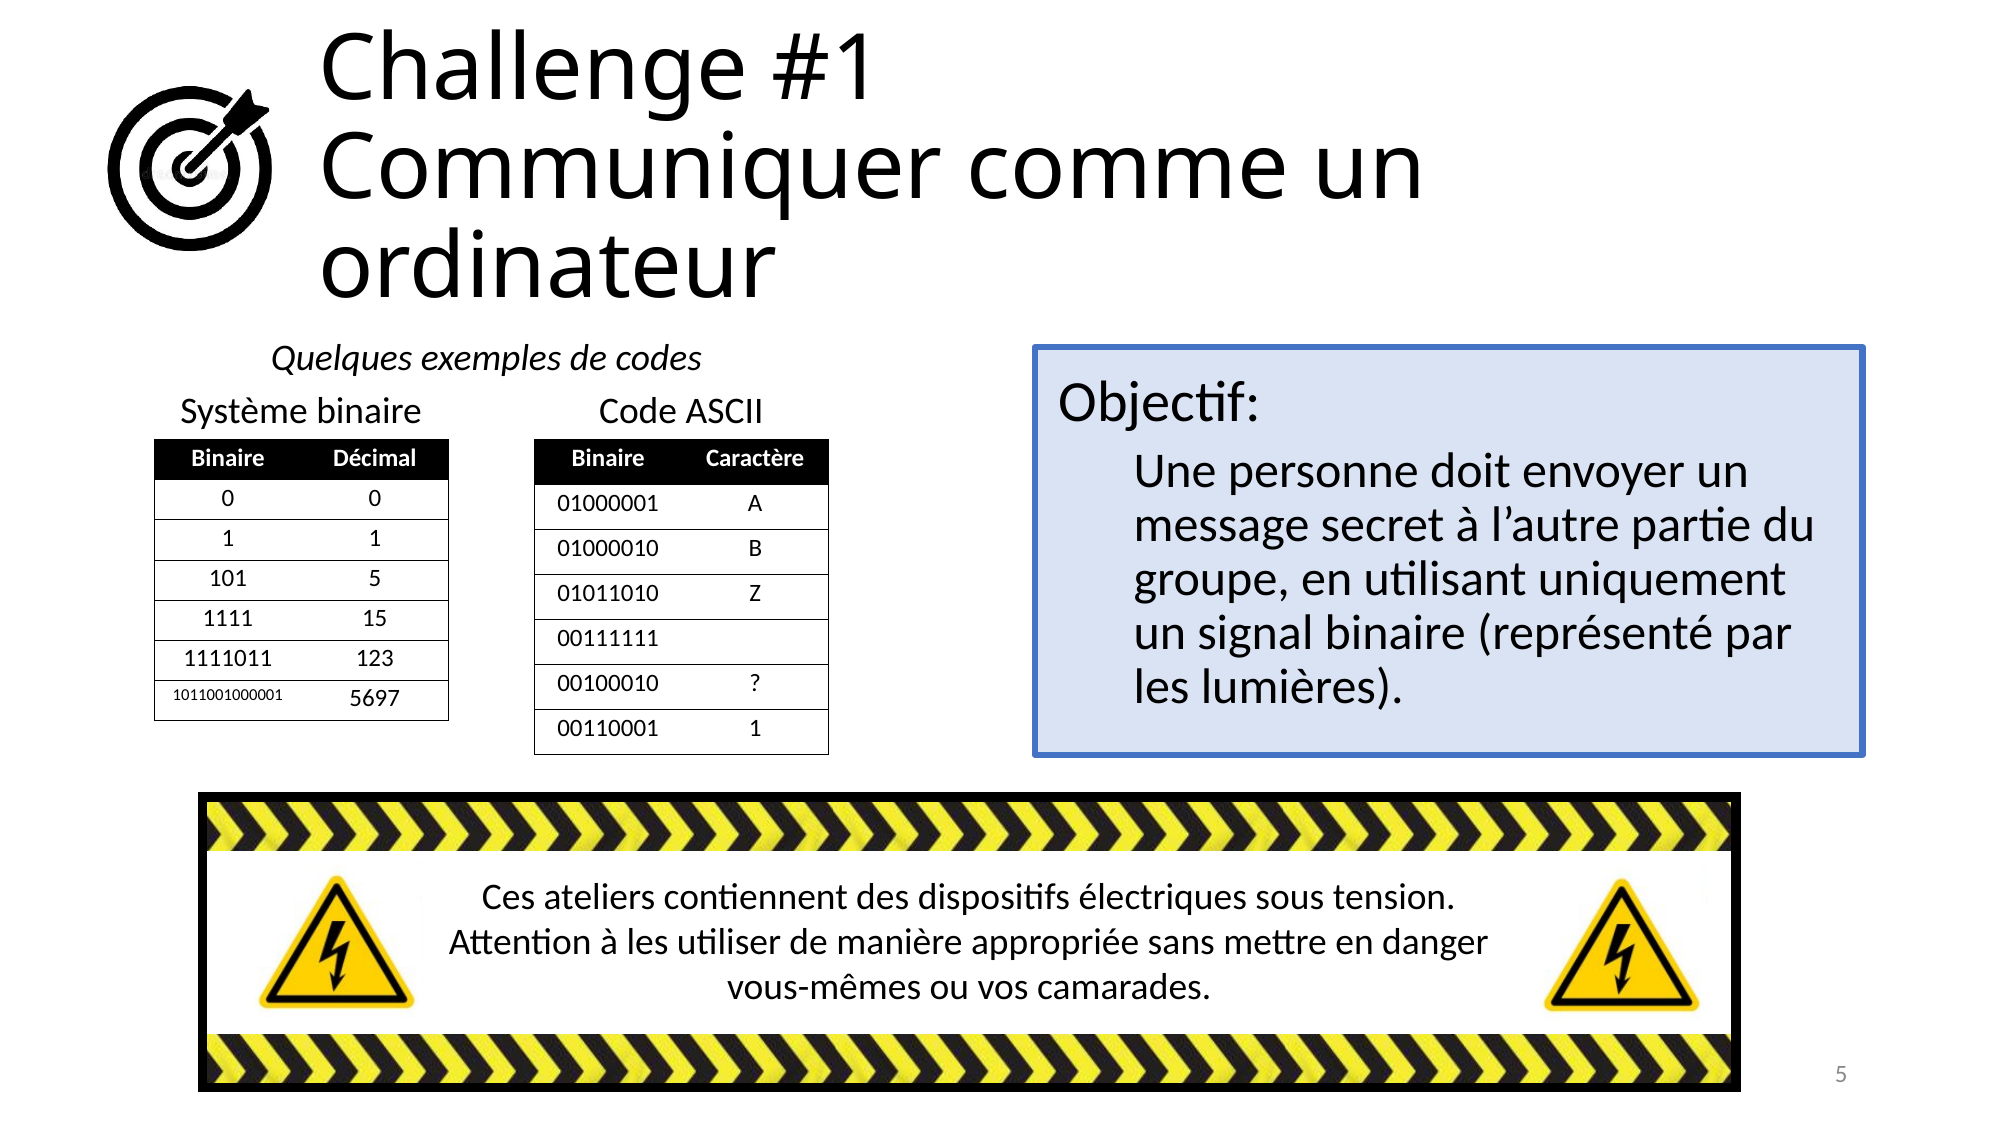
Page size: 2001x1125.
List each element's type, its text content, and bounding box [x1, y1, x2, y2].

table_cell 123 [301, 641, 448, 680]
table_cell 101 [155, 561, 301, 600]
table_cell 1 [682, 710, 828, 754]
table_header Caractère [682, 440, 828, 484]
text_box Quelques exemples de codes [256, 325, 718, 386]
table_cell 1111011 [155, 641, 301, 680]
table_cell 15 [301, 601, 448, 640]
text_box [202, 797, 1738, 1088]
table_cell 00110001 [535, 710, 682, 754]
table_cell 00111111 [535, 620, 682, 664]
table_cell 1011001000001 [155, 681, 301, 720]
table_cell A [682, 485, 828, 529]
table_header Binaire [155, 440, 301, 479]
table_header Binaire [535, 440, 682, 484]
table_cell 1 [155, 520, 301, 560]
picture [74, 53, 304, 284]
table_cell [682, 620, 828, 664]
table_cell 5697 [301, 681, 448, 720]
table_cell 1 [301, 520, 448, 560]
table_cell 01011010 [535, 575, 682, 619]
slide_number 5 [1412, 1042, 1863, 1103]
table_cell 0 [155, 480, 301, 519]
text_box Système binaire [165, 379, 438, 439]
text_box Code ASCII [584, 379, 779, 439]
table_cell 1111 [155, 601, 301, 640]
table_cell 01000001 [535, 485, 682, 529]
table_cell ? [682, 665, 828, 709]
list Objectif: Une personne doit envoyer un message secret à l’autre partie du groupe, en utilisant uniquement un signal binaire (représenté par les lumières). [1034, 347, 1863, 755]
table_cell 00100010 [535, 665, 682, 709]
table_header Décimal [301, 440, 448, 479]
table_cell B [682, 530, 828, 574]
table_cell 01000010 [535, 530, 682, 574]
table_cell 0 [301, 480, 448, 519]
table_cell 5 [301, 561, 448, 600]
table_cell Z [682, 575, 828, 619]
title Challenge #1 Communiquer comme un ordinateur [304, 59, 1863, 278]
